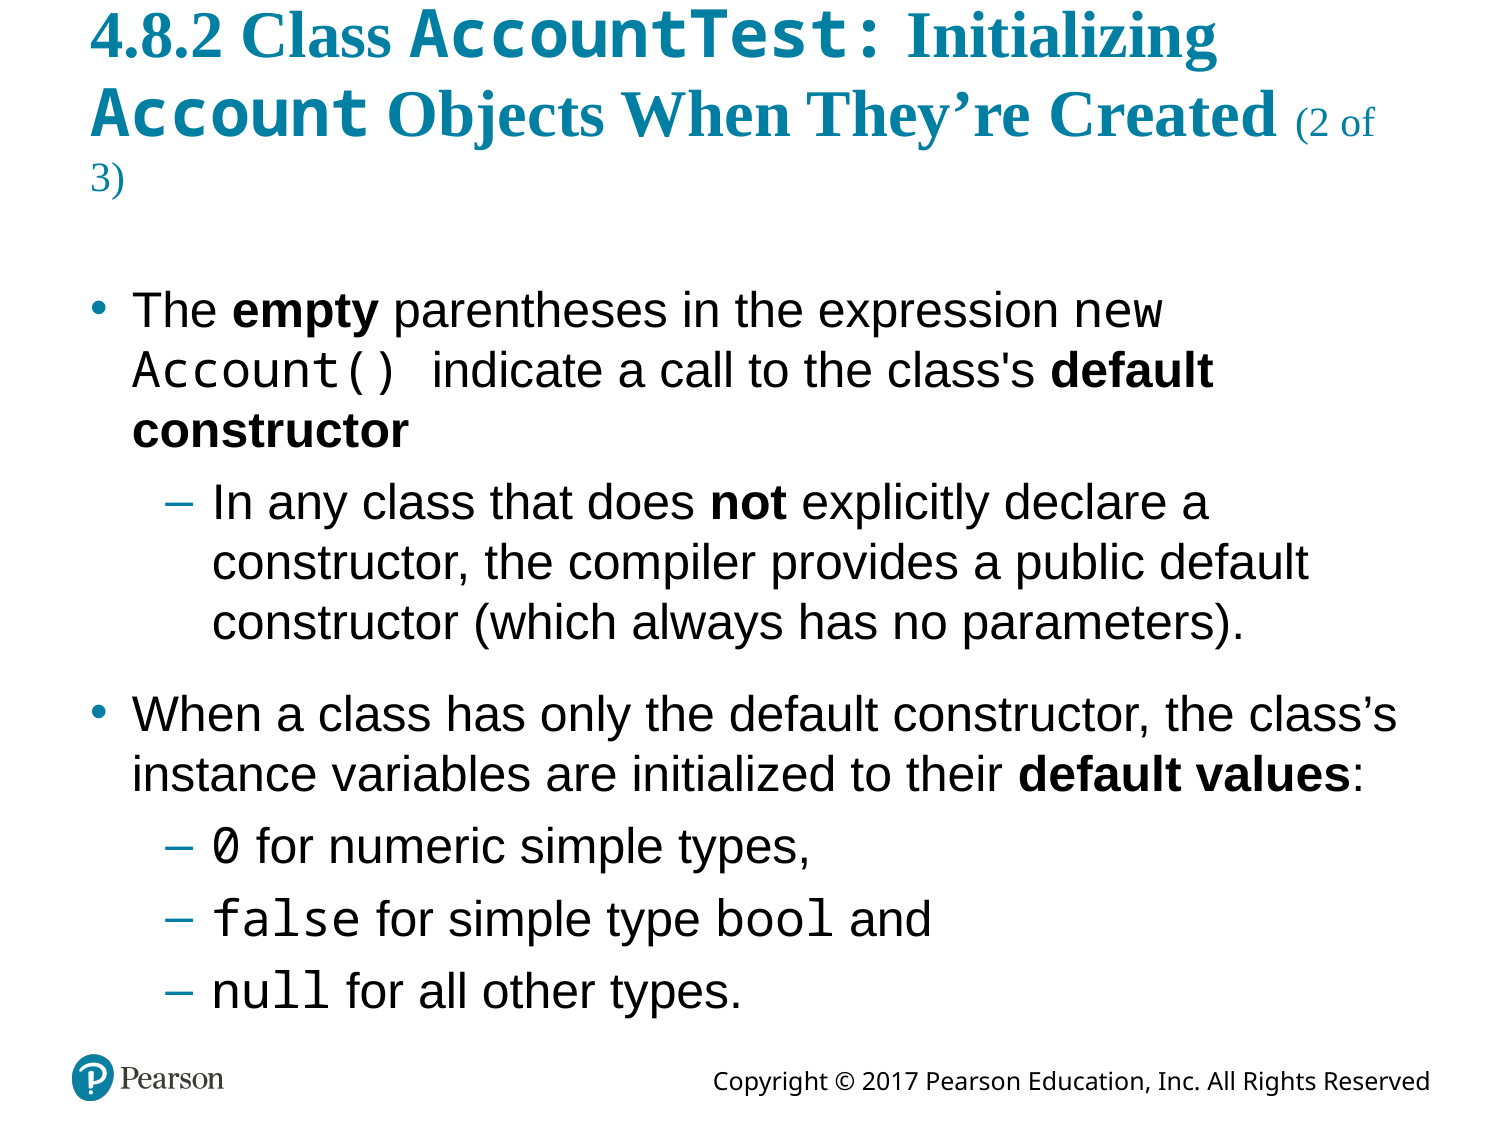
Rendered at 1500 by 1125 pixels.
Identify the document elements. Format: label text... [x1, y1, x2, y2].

picture [98, 1054, 224, 1101]
picture [72, 1087, 83, 1101]
picture [80, 1063, 106, 1088]
picture [72, 1054, 88, 1070]
title 4.8.2 Class AccountTest: Initializing Account Objects When They’re Created (2 of 3) [75, 35, 1425, 216]
list The empty parentheses in the expression new Account() indicate a call to the class's default constructor In any class that does not explicitly declare a constructor, the compiler provides a public default constructor (which always has no parameters). When a class has only the default constructor, the class’s instance variables are initialized to their default values: 0 for numeric simple types, false for simple type bool and null for all other types. [75, 262, 1425, 1029]
